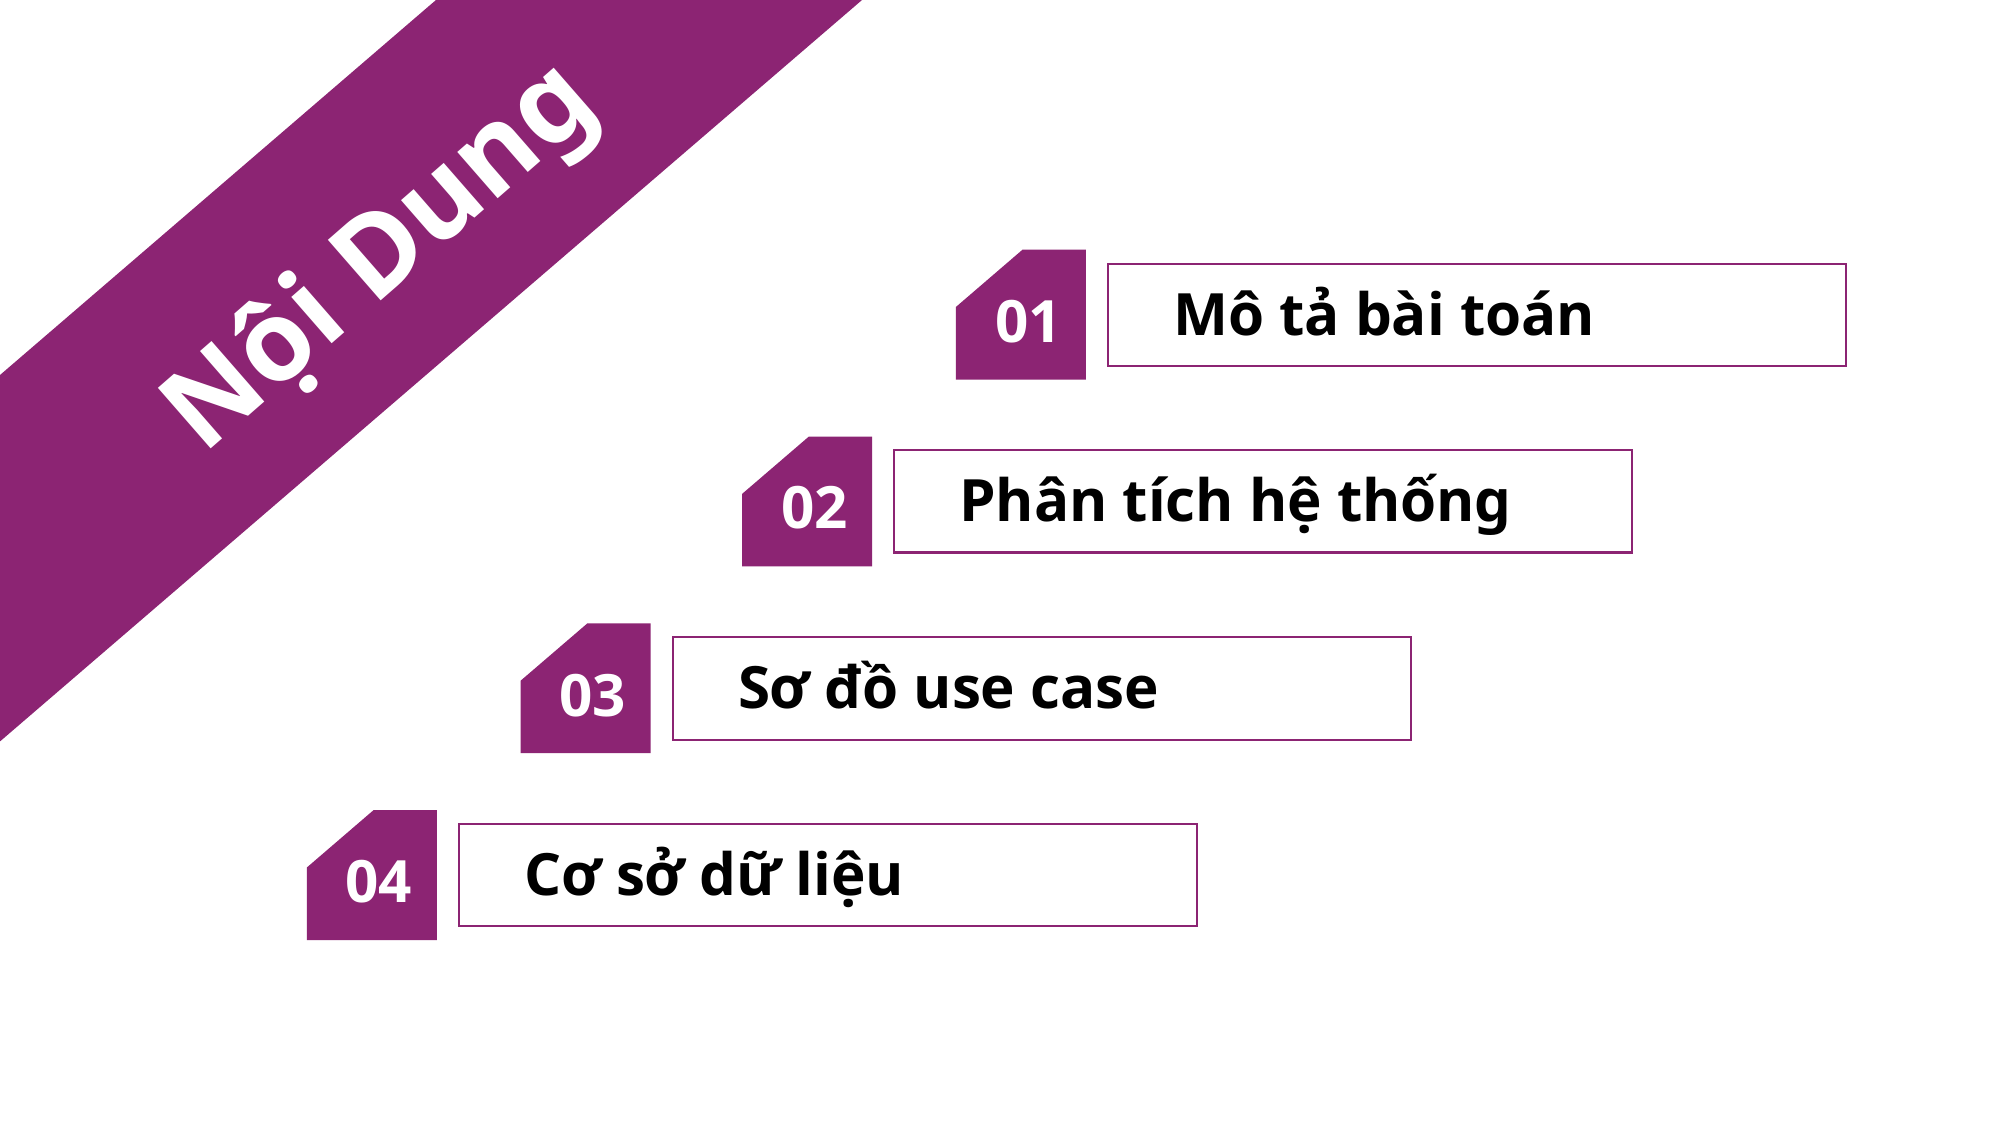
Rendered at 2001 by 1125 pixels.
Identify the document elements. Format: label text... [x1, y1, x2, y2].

text_box Cơ sở dữ liệu [509, 829, 1154, 915]
text_box [776, 435, 874, 463]
text_box Nội Dung [11, 0, 713, 577]
text_box [458, 823, 1198, 927]
text_box 02 [766, 463, 898, 548]
text_box [0, 0, 864, 743]
text_box [672, 636, 1412, 741]
text_box [341, 809, 438, 836]
text_box [954, 284, 1087, 381]
text_box 03 [545, 650, 676, 735]
text_box [519, 658, 652, 755]
text_box [554, 622, 652, 650]
text_box Mô tả bài toán [1158, 269, 1804, 354]
text_box 04 [330, 836, 462, 922]
text_box [893, 449, 1633, 554]
text_box Sơ đồ use case [723, 642, 1368, 728]
text_box Phân tích hệ thống [944, 455, 1590, 541]
text_box [741, 472, 874, 568]
text_box [1107, 263, 1847, 367]
text_box [990, 248, 1087, 276]
text_box 01 [980, 276, 1111, 362]
text_box [305, 846, 438, 942]
